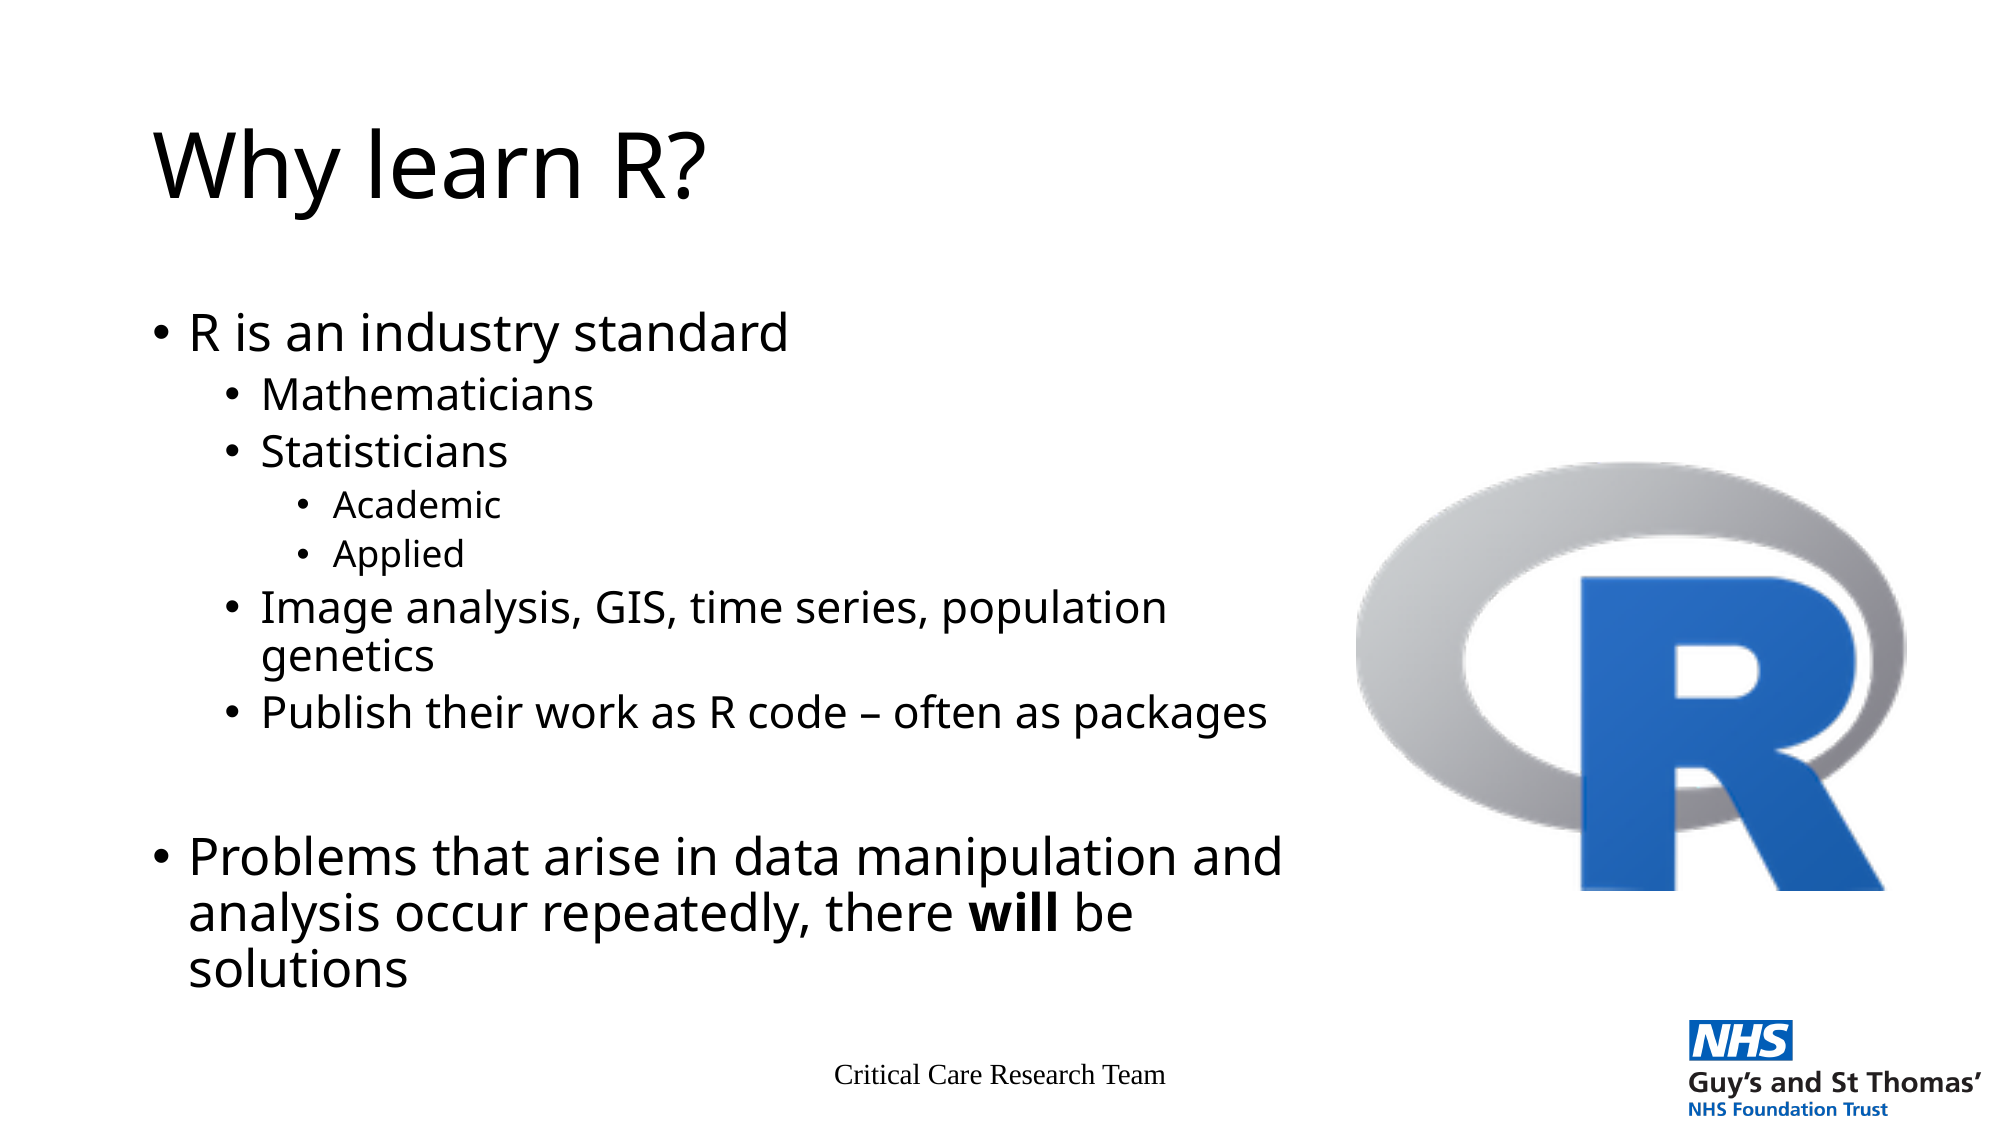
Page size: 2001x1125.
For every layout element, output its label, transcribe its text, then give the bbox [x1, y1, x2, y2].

list R is an industry standard Mathematicians Statisticians Academic Applied Image analysis, GIS, time series, population genetics Publish their work as R code – often as packages Problems that arise in data manipulation and analysis occur repeatedly, there will be solutions [137, 299, 1357, 1014]
picture [1688, 1019, 1982, 1116]
footer Critical Care Research Team [662, 1042, 1338, 1103]
picture [1356, 461, 1908, 892]
title Why learn R? [137, 59, 1863, 278]
